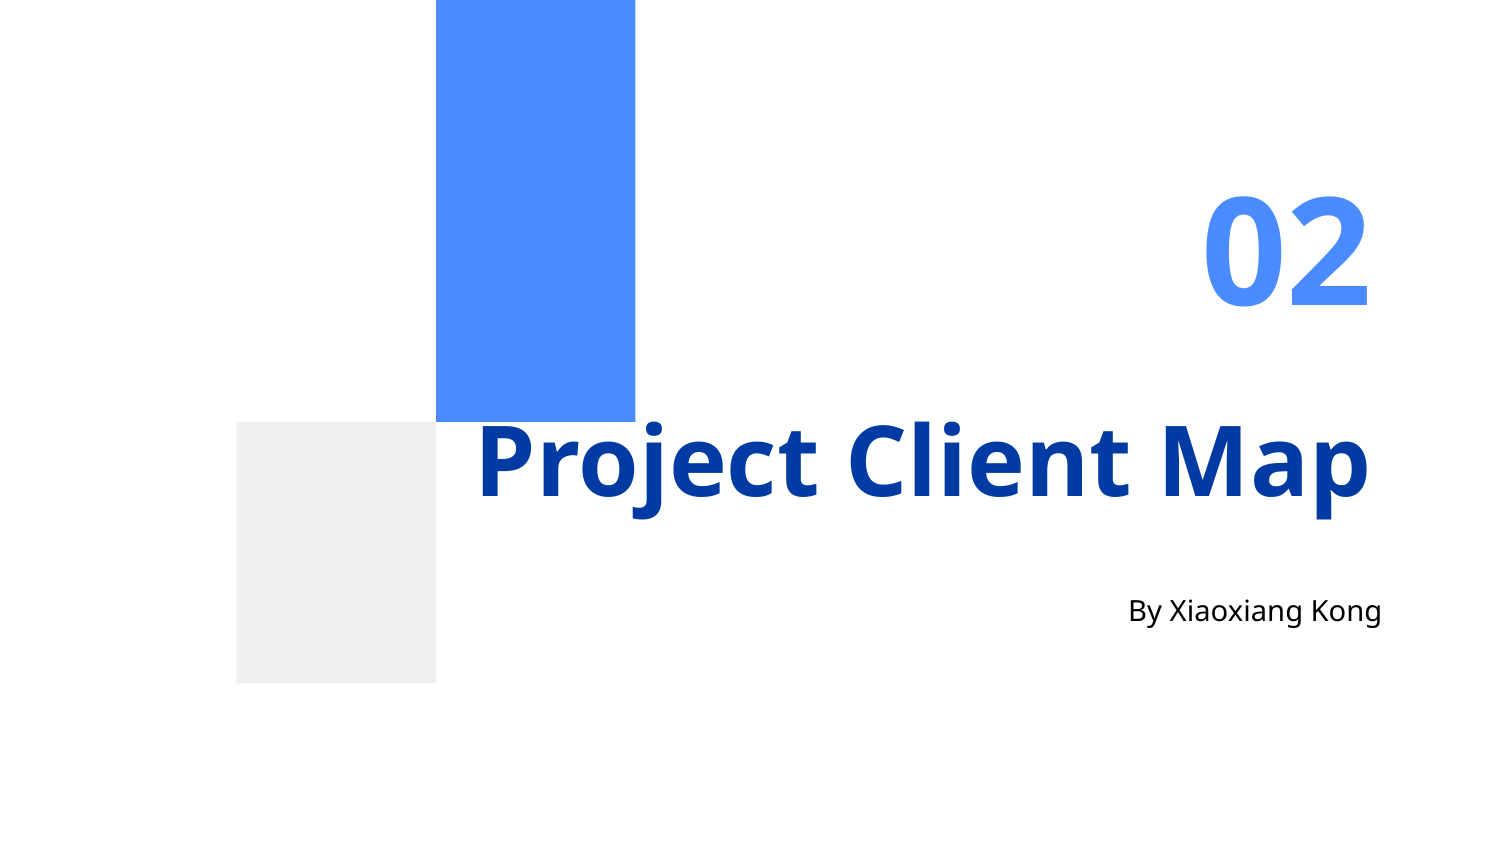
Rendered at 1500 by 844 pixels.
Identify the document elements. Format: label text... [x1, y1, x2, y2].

title 02 [655, 163, 1388, 351]
subtitle By Xiaoxiang Kong [665, 577, 1398, 689]
title Project Client Map [401, 388, 1388, 527]
